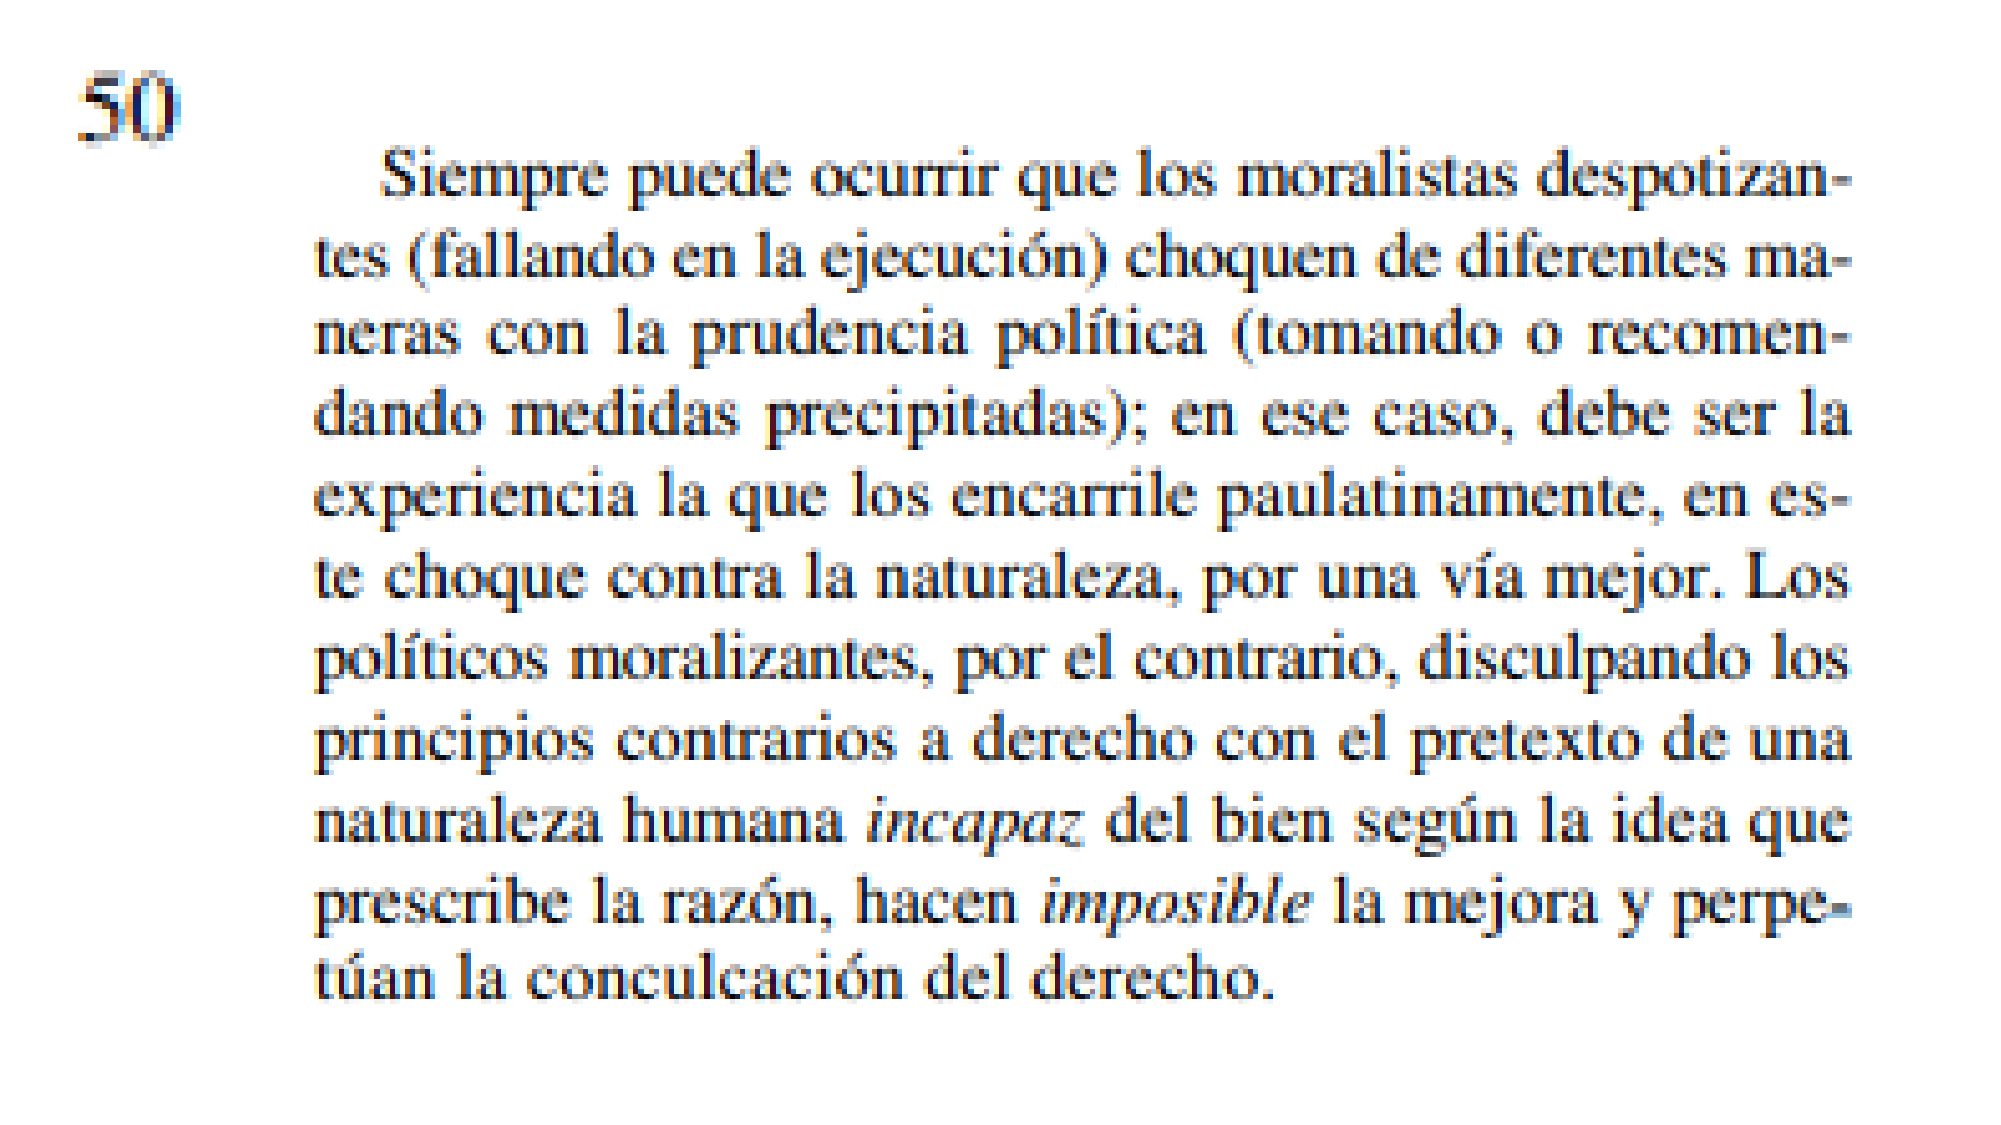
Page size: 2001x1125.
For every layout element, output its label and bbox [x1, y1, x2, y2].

picture [0, 0, 1898, 1025]
